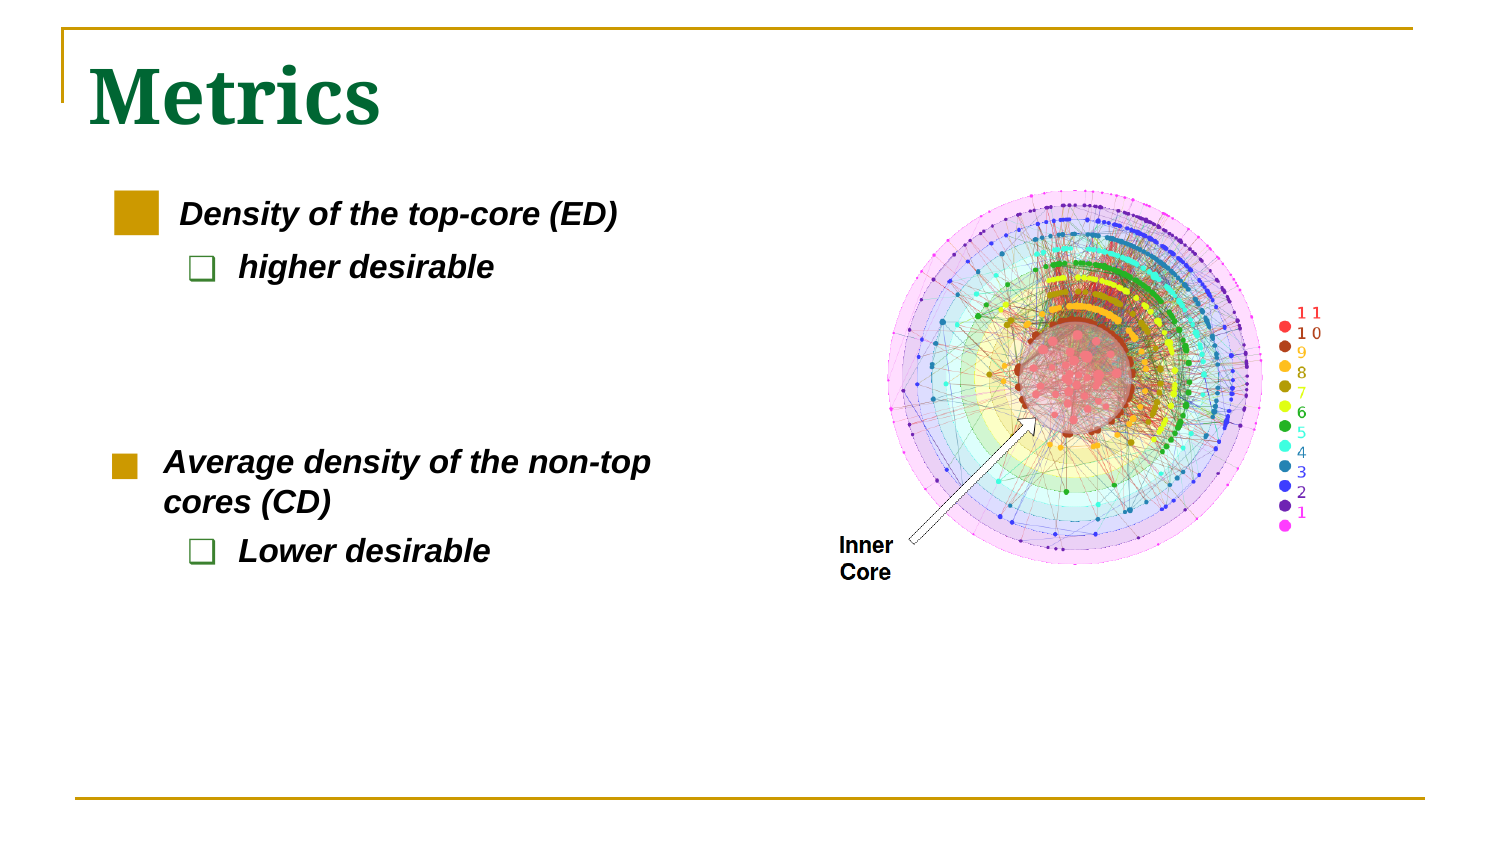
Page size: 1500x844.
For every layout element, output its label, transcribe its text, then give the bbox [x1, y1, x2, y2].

title Metrics [74, 34, 1425, 115]
picture [776, 153, 1375, 603]
list Density of the top-core (ED) higher desirable Average density of the non-top cores (CD) Lower desirable [74, 154, 739, 779]
